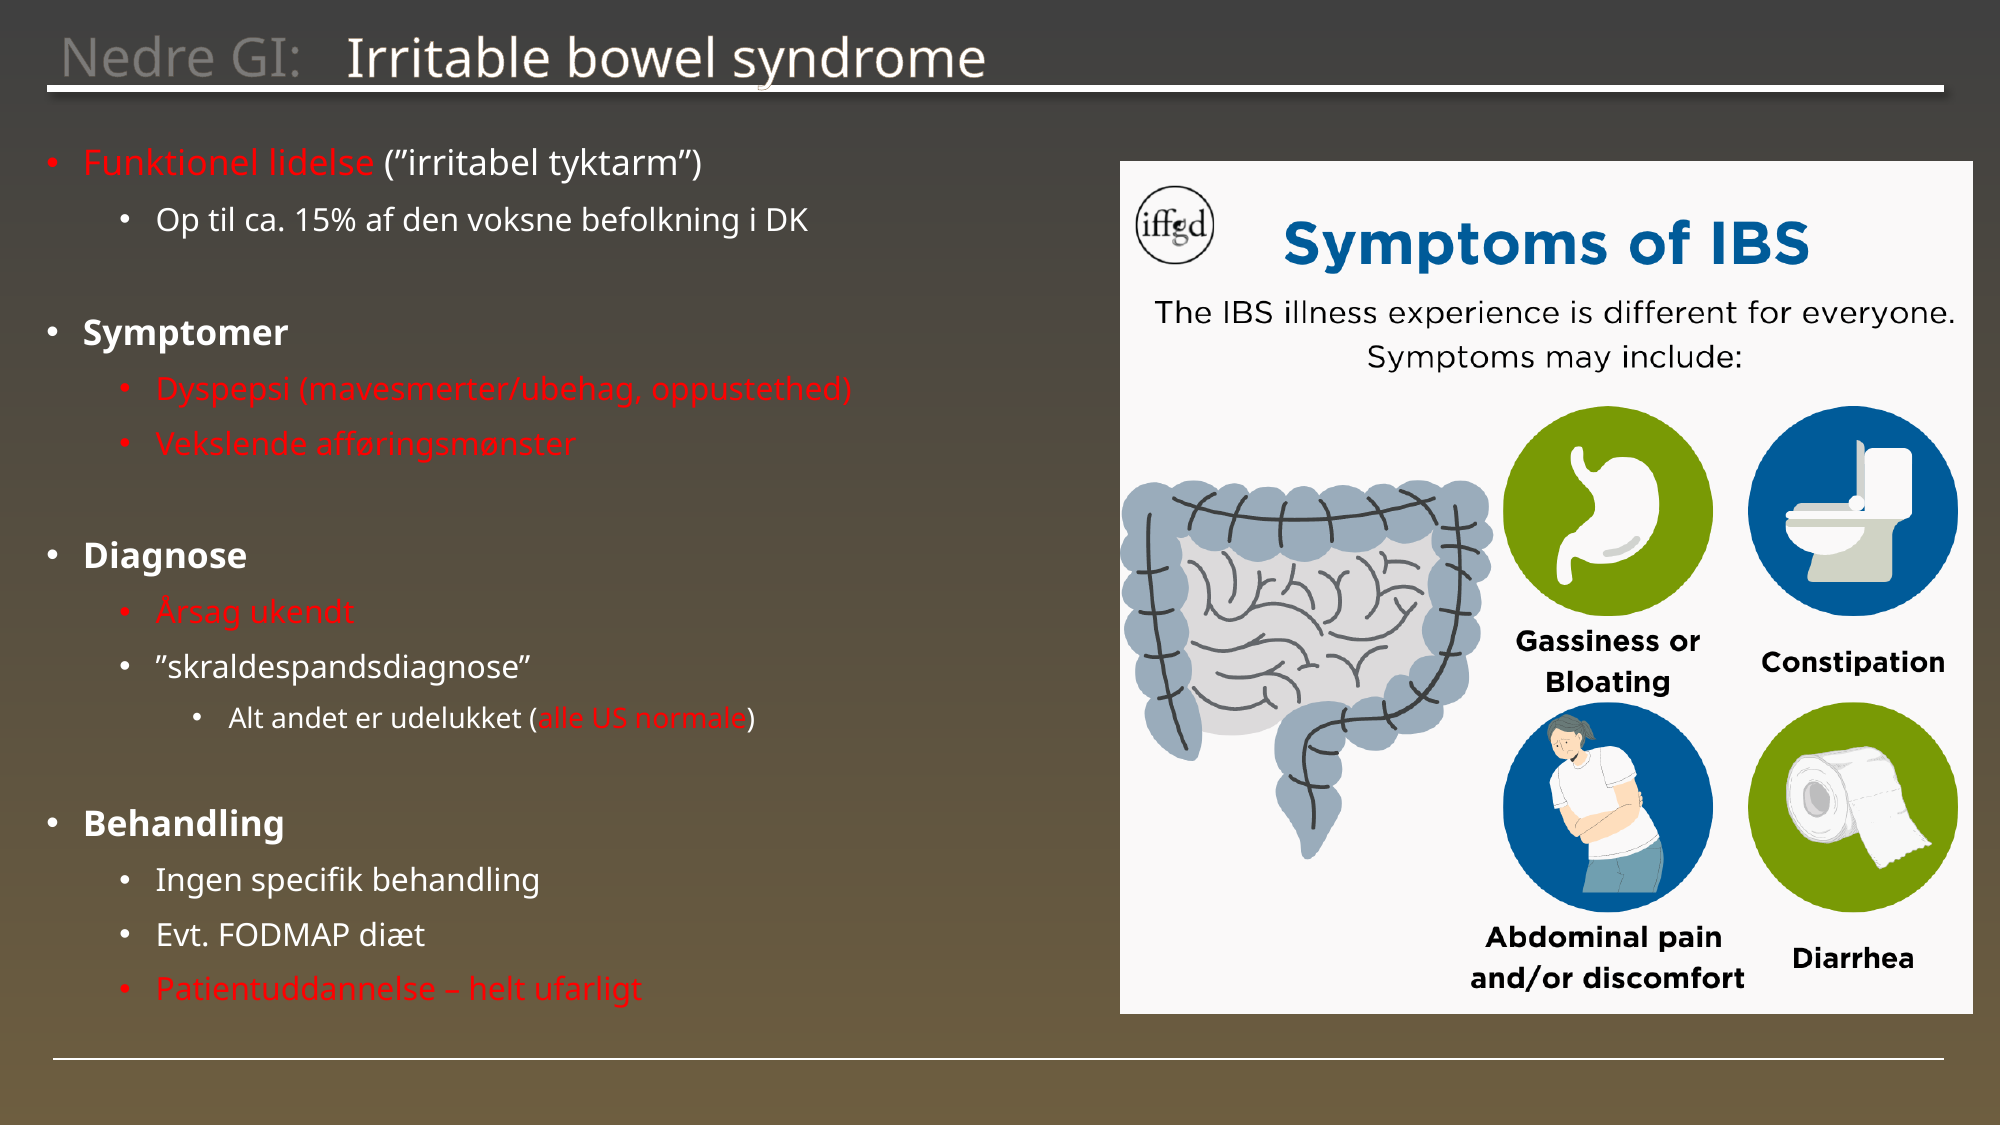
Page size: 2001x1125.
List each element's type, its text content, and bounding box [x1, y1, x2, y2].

list Funktionel lidelse (”irritabel tyktarm”) Op til ca. 15% af den voksne befolkning i DK Symptomer Dyspepsi (mavesmerter/ubehag, oppustethed) Vekslende afføringsmønster Diagnose Årsag ukendt ”skraldespandsdiagnose” Alt andet er udelukket (alle US normale) Behandling Ingen specifik behandling Evt. FODMAP diæt Patientuddannelse – helt ufarligt [46, 131, 1938, 1014]
picture [1120, 161, 1973, 1014]
subtitle Irritable bowel syndrome [346, 29, 1400, 89]
title Nedre GI: [59, 29, 346, 89]
